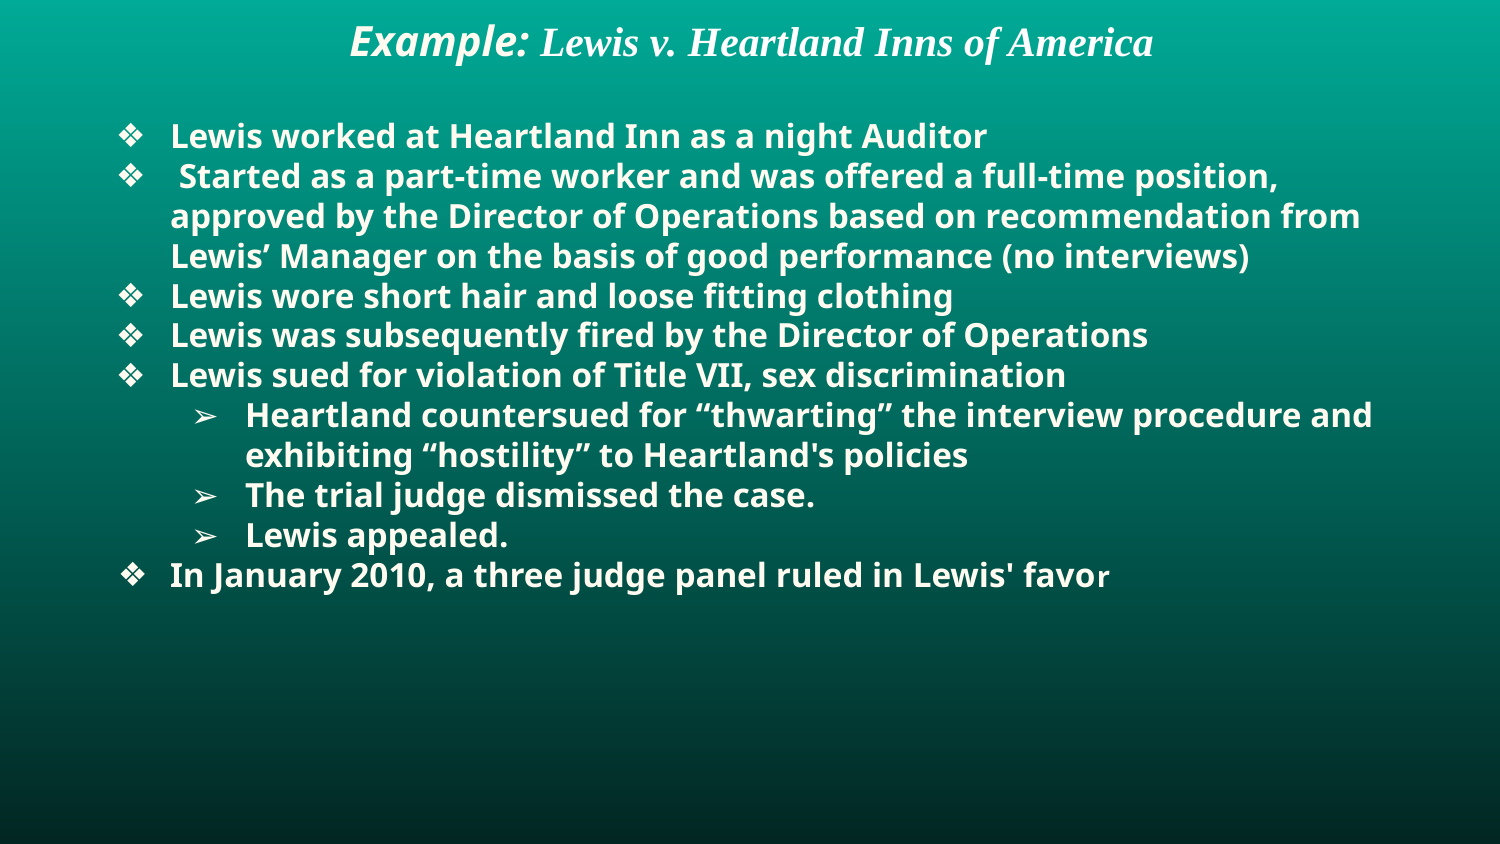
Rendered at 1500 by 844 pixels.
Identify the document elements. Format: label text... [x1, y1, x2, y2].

title Example: Lewis v. Heartland Inns of America Lewis worked at Heartland Inn as a night Auditor Started as a part-time worker and was offered a full-time position, approved by the Director of Operations based on recommendation from Lewis’ Manager on the basis of good performance (no interviews) Lewis wore short hair and loose fitting clothing Lewis was subsequently fired by the Director of Operations Lewis sued for violation of Title VII, sex discrimination Heartland countersued for “thwarting” the interview procedure and exhibiting “hostility” to Heartland's policies The trial judge dismissed the case. Lewis appealed. In January 2010, a three judge panel ruled in Lewis' favor [80, 0, 1424, 834]
